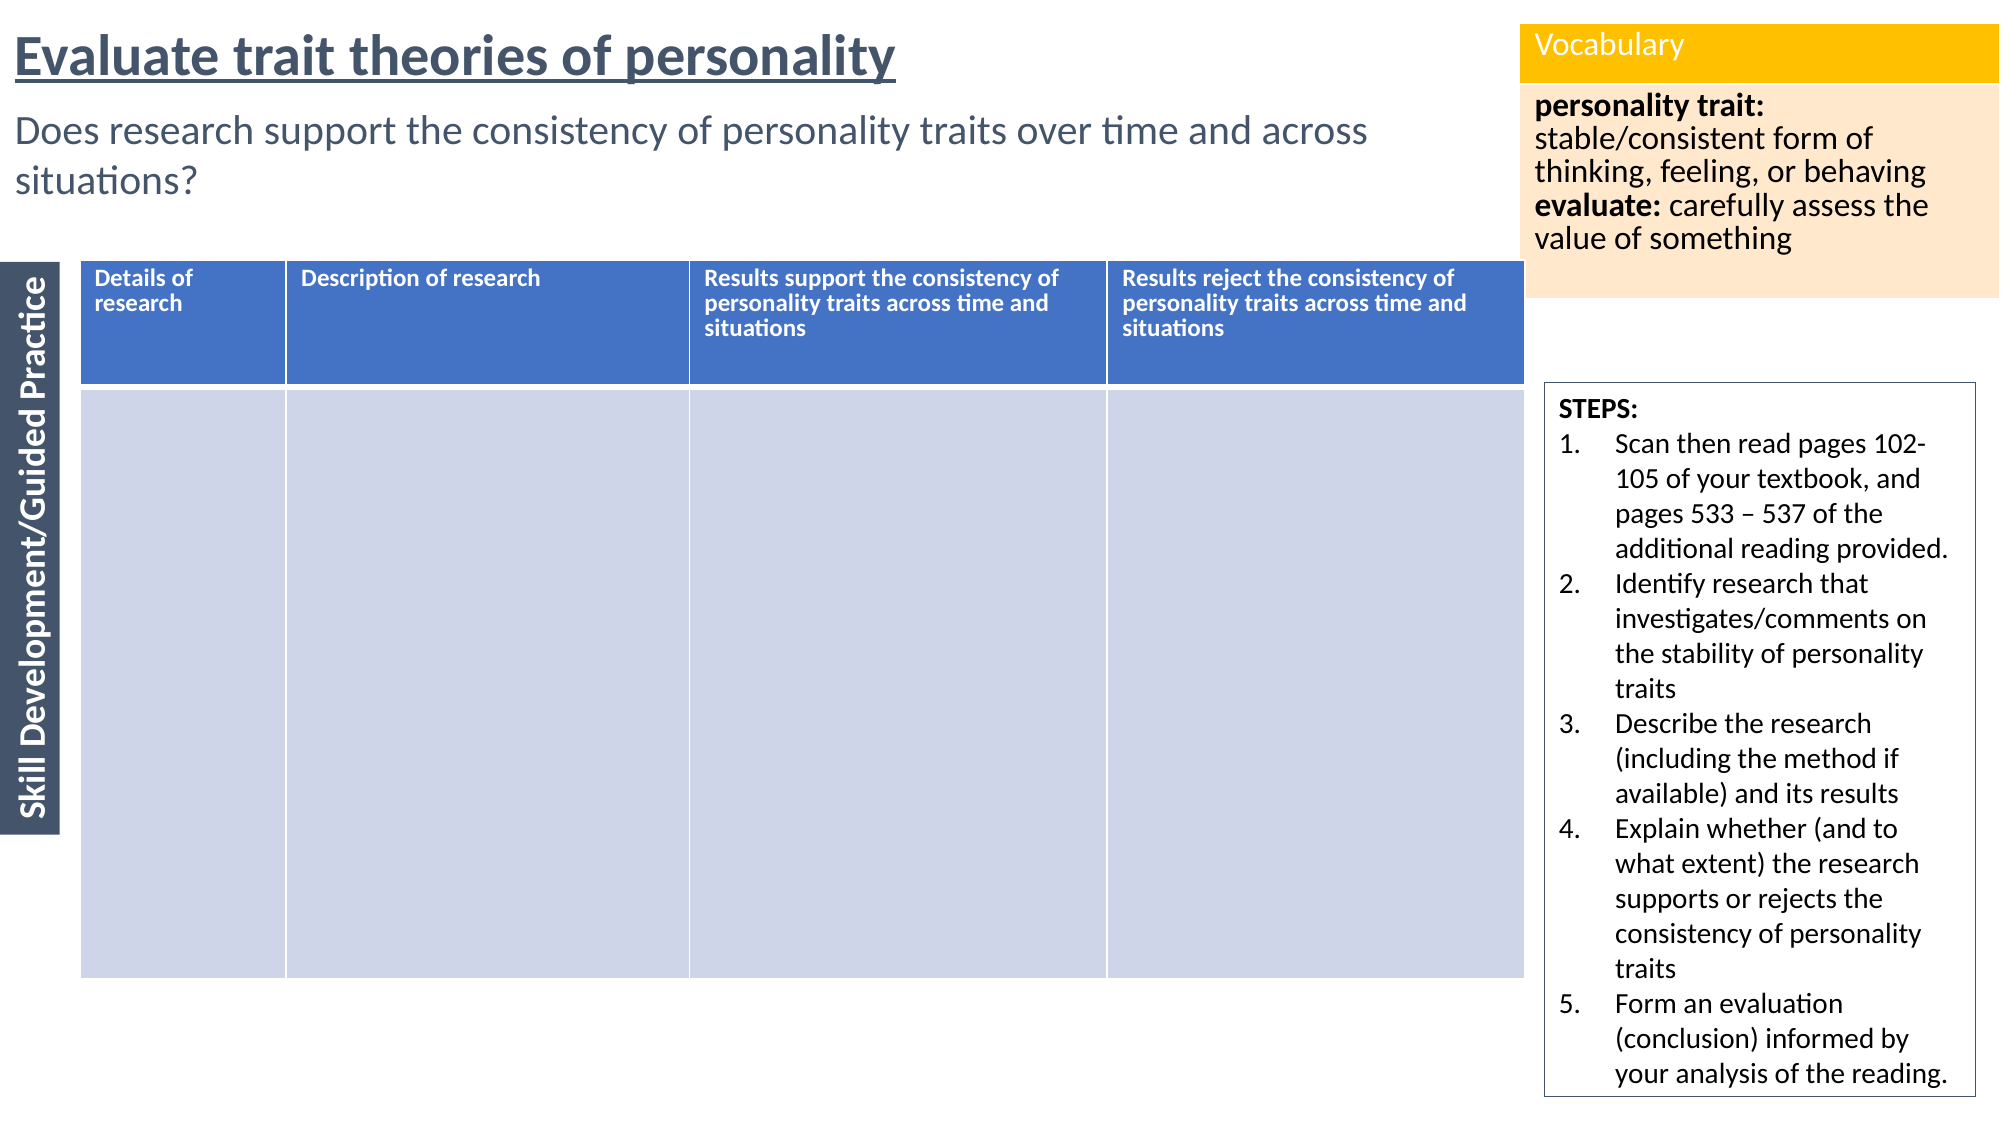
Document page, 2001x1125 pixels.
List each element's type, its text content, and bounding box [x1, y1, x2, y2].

text_box Skill Development/Guided Practice [0, 261, 60, 835]
table_cell [287, 390, 689, 978]
table_header Description of research [287, 261, 689, 384]
table_cell [81, 390, 285, 978]
table_header Vocabulary [1520, 24, 1999, 83]
table_cell [690, 390, 1106, 978]
text_box Does research support the consistency of personality traits over time and across situations? [0, 95, 1519, 211]
table_cell [1108, 390, 1524, 978]
table_header Results reject the consistency of personality traits across time and situations [1108, 261, 1524, 384]
table_header Results support the consistency of personality traits across time and situations [690, 261, 1106, 384]
table_header Details of research [81, 261, 285, 384]
text_box STEPS: Scan then read pages 102-105 of your textbook, and pages 533 – 537 of the additional reading provided. Identify research that investigates/comments on the stability of personality traits Describe the research (including the method if available) and its results Explain whether (and to what extent) the research supports or rejects the consistency of personality traits Form an evaluation (conclusion) informed by your analysis of the reading. [1544, 382, 1976, 1097]
text_box Evaluate trait theories of personality [0, 9, 1459, 95]
table_cell personality trait: stable/consistent form of thinking, feeling, or behaving evaluate: carefully assess the value of something [1520, 85, 1999, 298]
